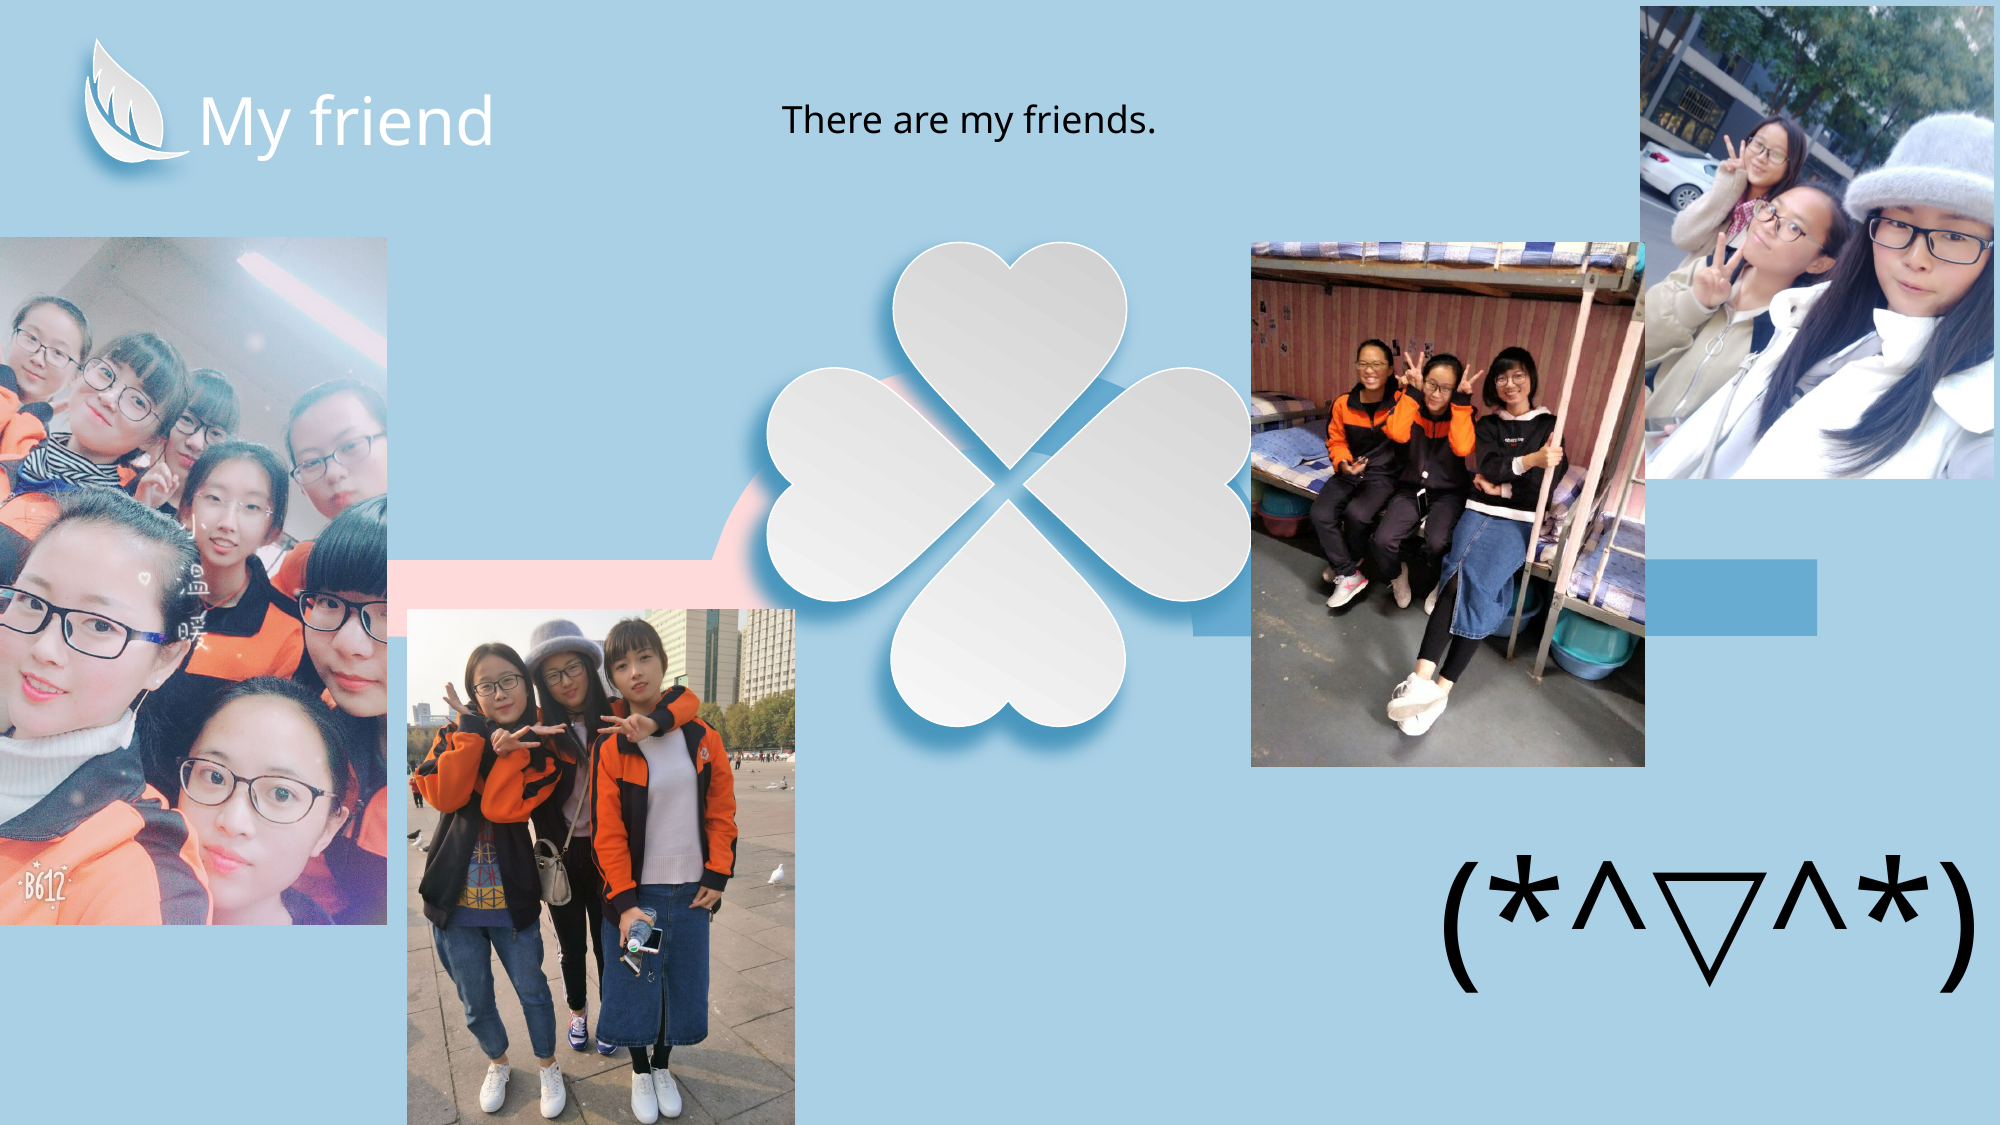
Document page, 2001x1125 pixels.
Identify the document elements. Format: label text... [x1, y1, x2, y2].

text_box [387, 361, 1250, 637]
text_box (*^▽^*) [1423, 811, 2000, 1007]
picture [407, 609, 795, 1125]
picture [0, 237, 387, 925]
text_box There are my friends. [767, 88, 1343, 149]
list My friend [182, 80, 960, 158]
picture [1250, 6, 1994, 767]
text_box [890, 637, 1127, 728]
text_box [892, 241, 1128, 361]
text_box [1645, 479, 1818, 637]
